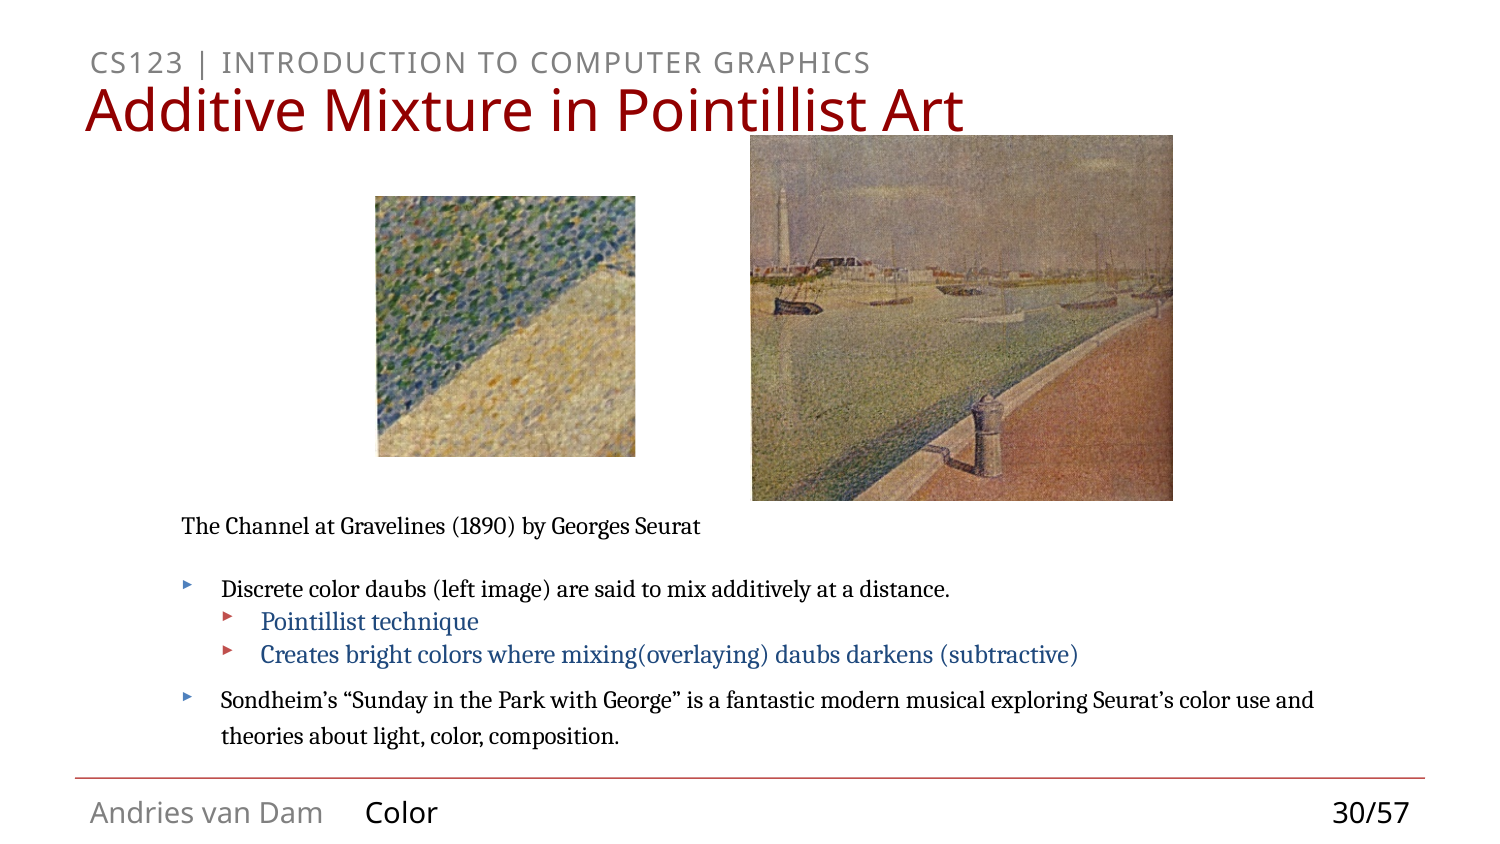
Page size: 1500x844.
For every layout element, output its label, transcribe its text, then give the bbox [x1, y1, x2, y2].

footer Color [350, 787, 1213, 827]
list The Channel at Gravelines (1890) by Georges Seurat Discrete color daubs (left image) are said to mix additively at a distance. Pointillist technique Creates bright colors where mixing(overlaying) daubs darkens (subtractive) Sondheim’s “Sunday in the Park with George” is a fantastic modern musical exploring Seurat’s color use and theories about light, color, composition. [166, 168, 1367, 760]
picture [749, 135, 1173, 501]
slide_number 30/57 [1224, 787, 1425, 827]
title Additive Mixture in Pointillist Art [70, 61, 1338, 155]
picture [374, 196, 636, 457]
